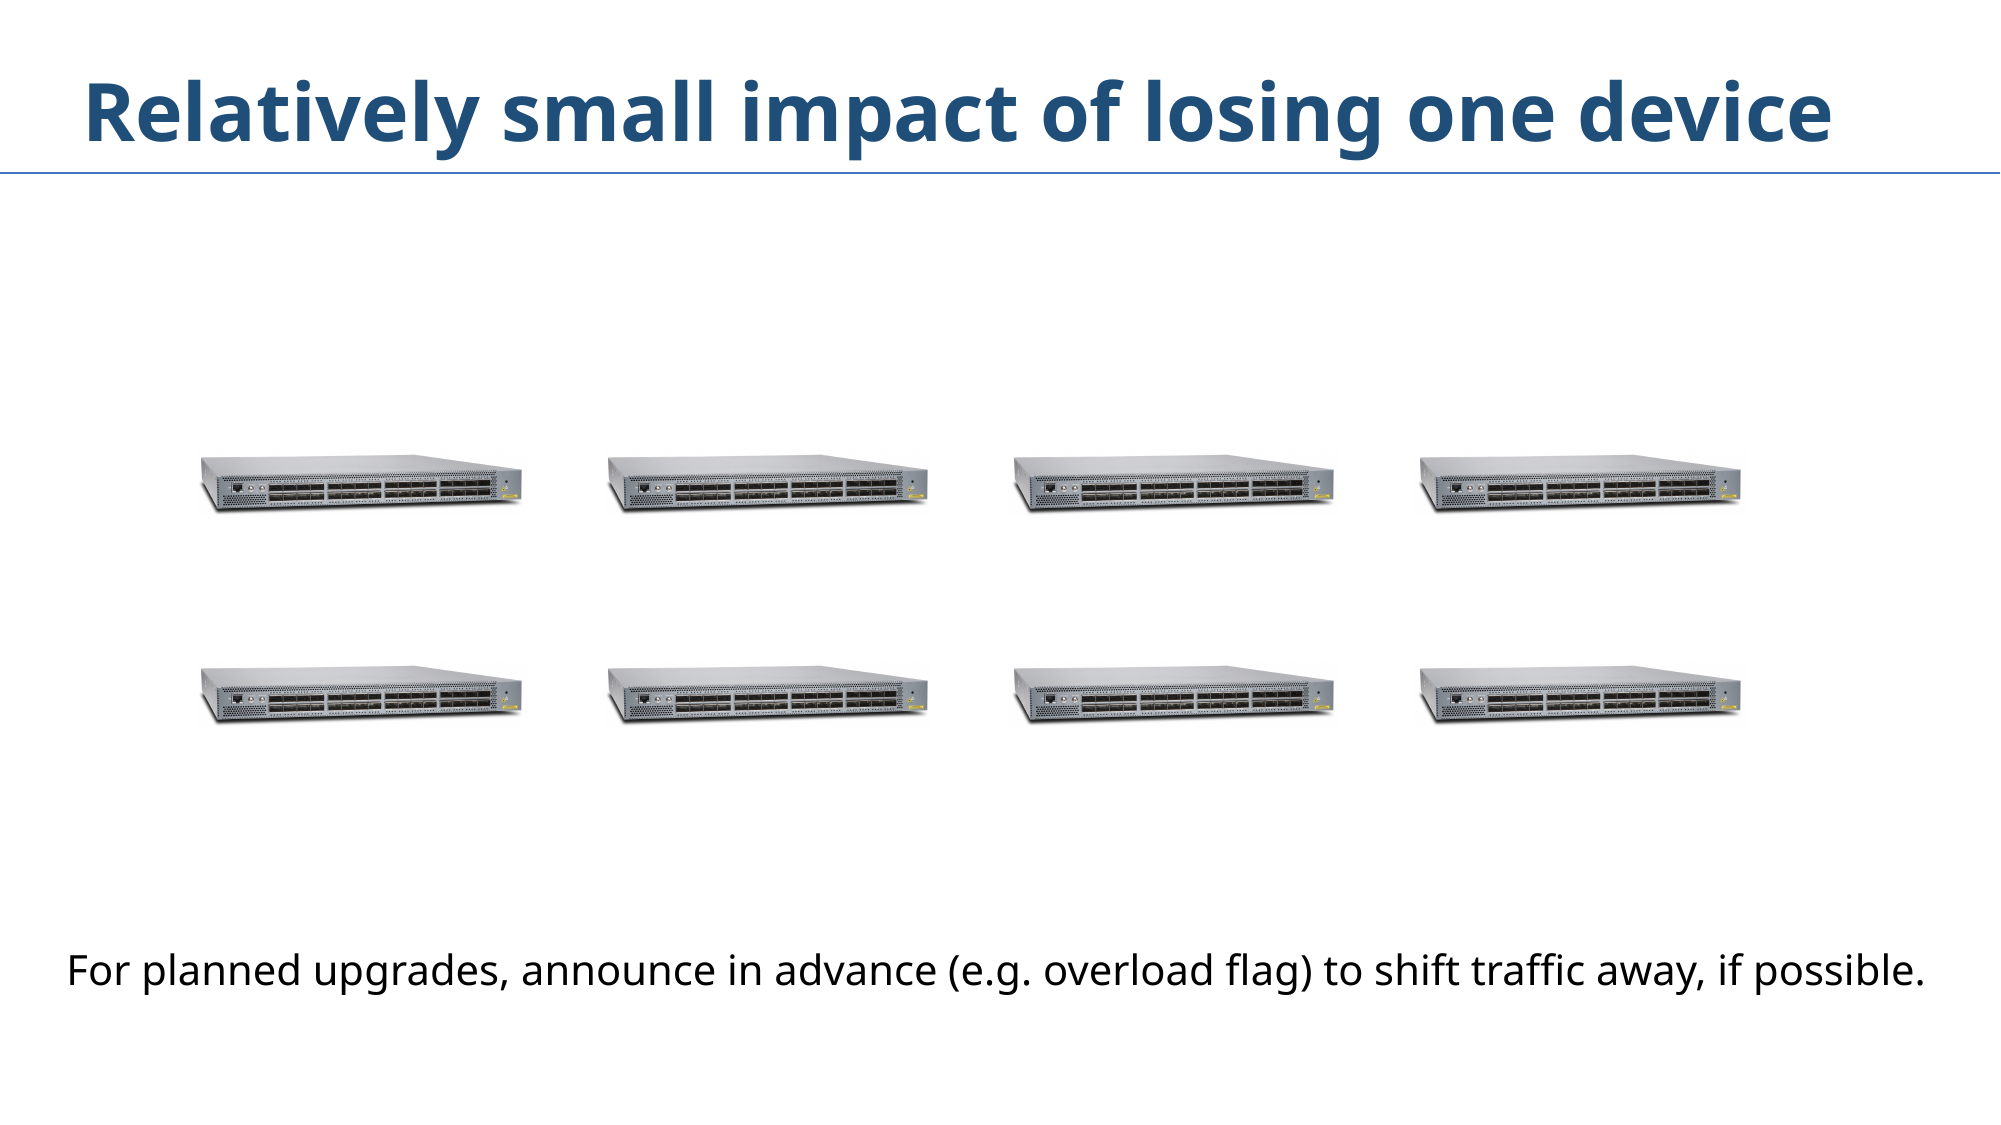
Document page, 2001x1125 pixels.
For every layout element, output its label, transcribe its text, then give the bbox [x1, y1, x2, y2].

picture [602, 660, 933, 727]
text_box For planned upgrades, announce in advance (e.g. overload flag) to shift traffic away, if possible. [46, 921, 1948, 1016]
picture [1414, 660, 1746, 727]
picture [1008, 449, 1339, 516]
picture [602, 449, 933, 516]
picture [195, 449, 527, 516]
picture [1008, 660, 1339, 727]
title Relatively small impact of losing one device [67, 54, 1927, 176]
picture [1414, 449, 1746, 516]
picture [195, 660, 527, 727]
